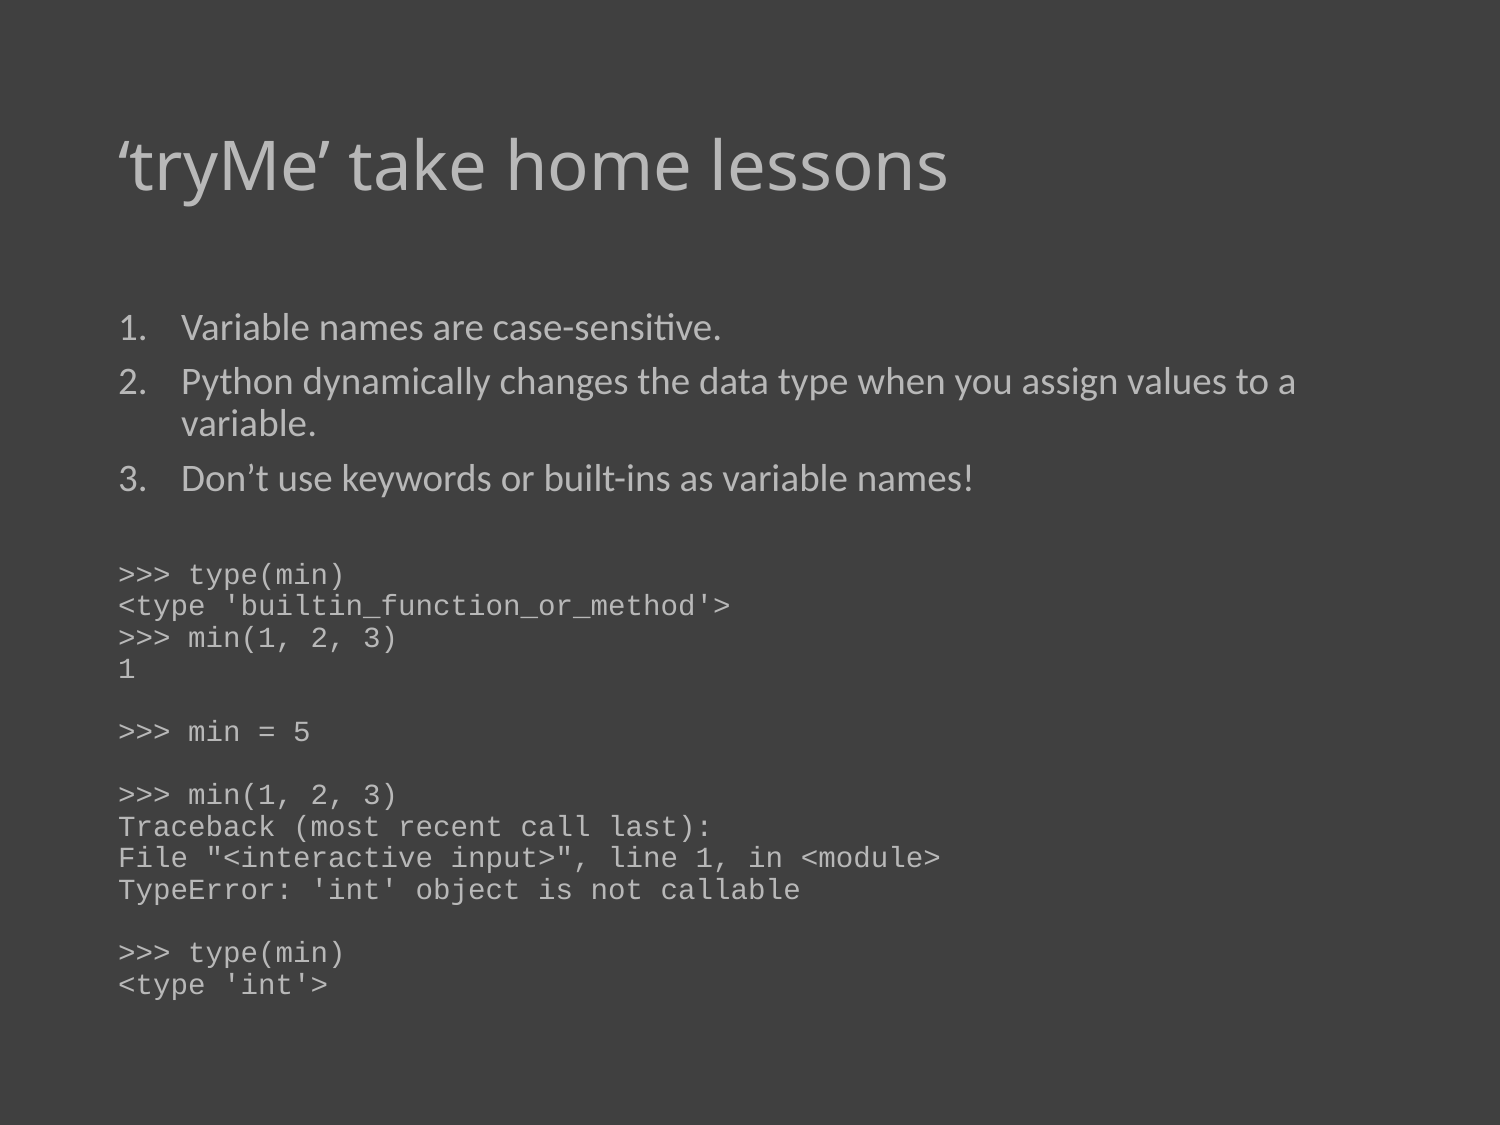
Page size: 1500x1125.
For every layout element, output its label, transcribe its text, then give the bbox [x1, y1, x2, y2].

list Variable names are case-sensitive. Python dynamically changes the data type when you assign values to a variable. Don’t use keywords or built-ins as variable names! >>> type(min) <type 'builtin_function_or_method'> >>> min(1, 2, 3) 1 >>> min = 5 >>> min(1, 2, 3) Traceback (most recent call last): File "<interactive input>", line 1, in <module> TypeError: 'int' object is not callable >>> type(min) <type 'int'> [103, 299, 1397, 1014]
title ‘tryMe’ take home lessons [103, 59, 1397, 278]
